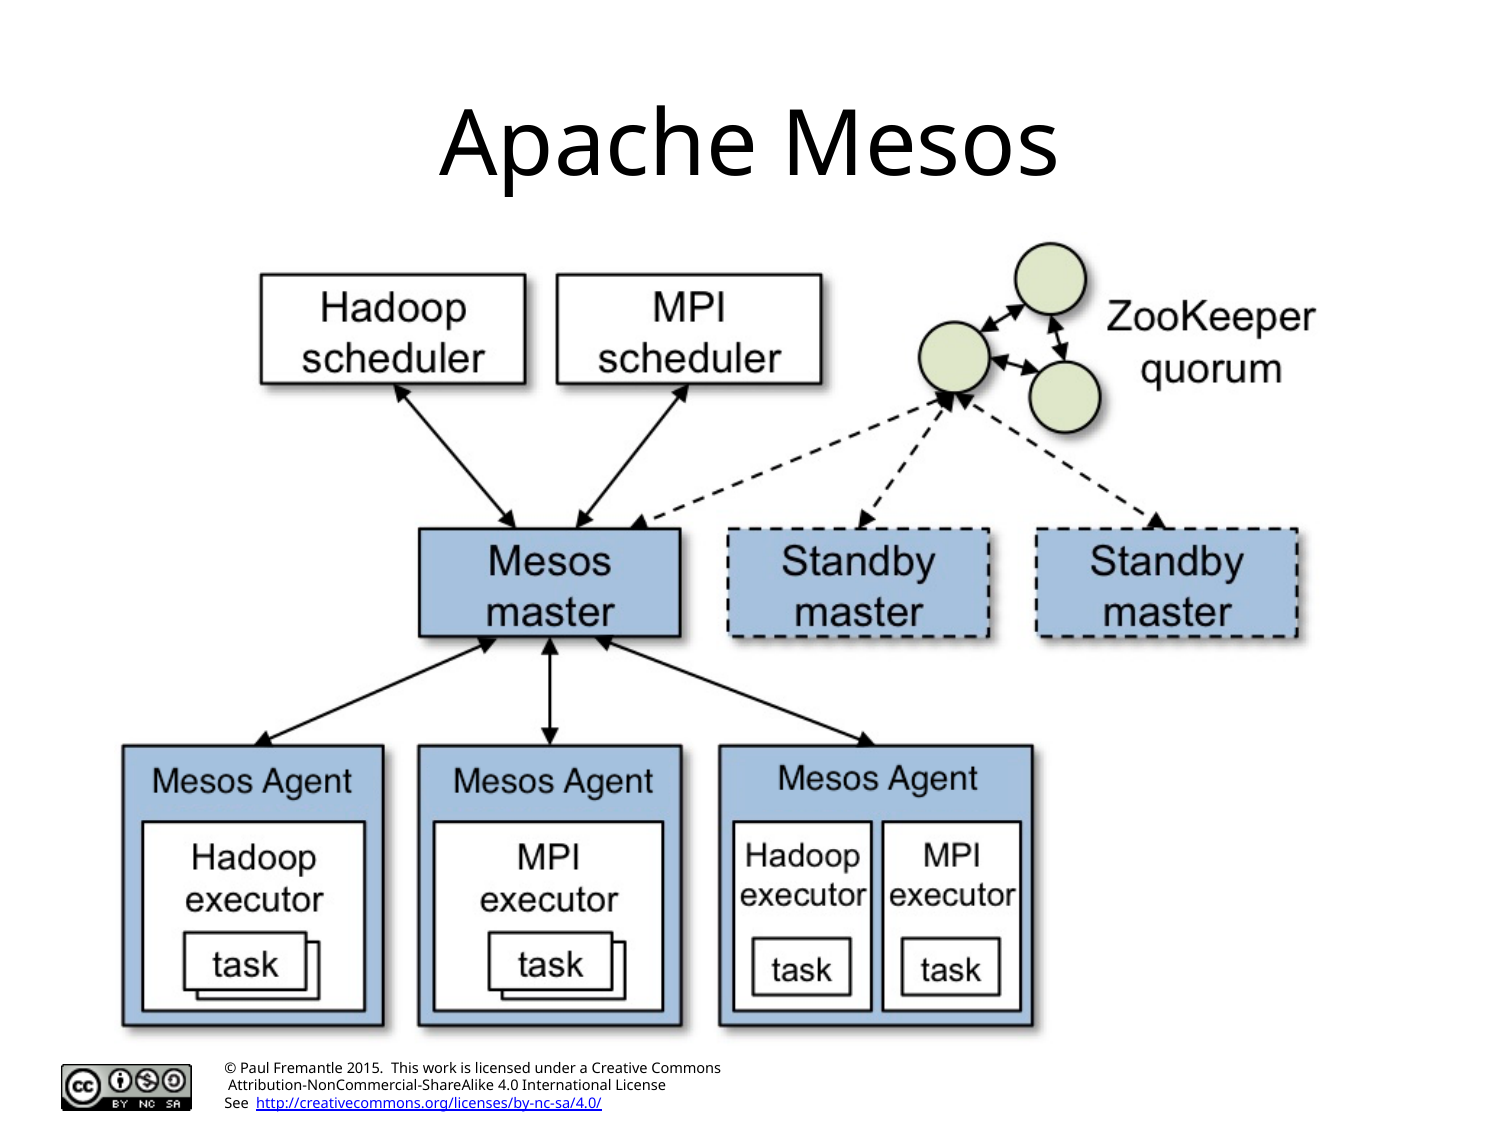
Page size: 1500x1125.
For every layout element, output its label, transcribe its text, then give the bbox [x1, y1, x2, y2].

title Apache Mesos [75, 45, 1425, 233]
picture [61, 1064, 192, 1111]
picture [113, 232, 1325, 1048]
